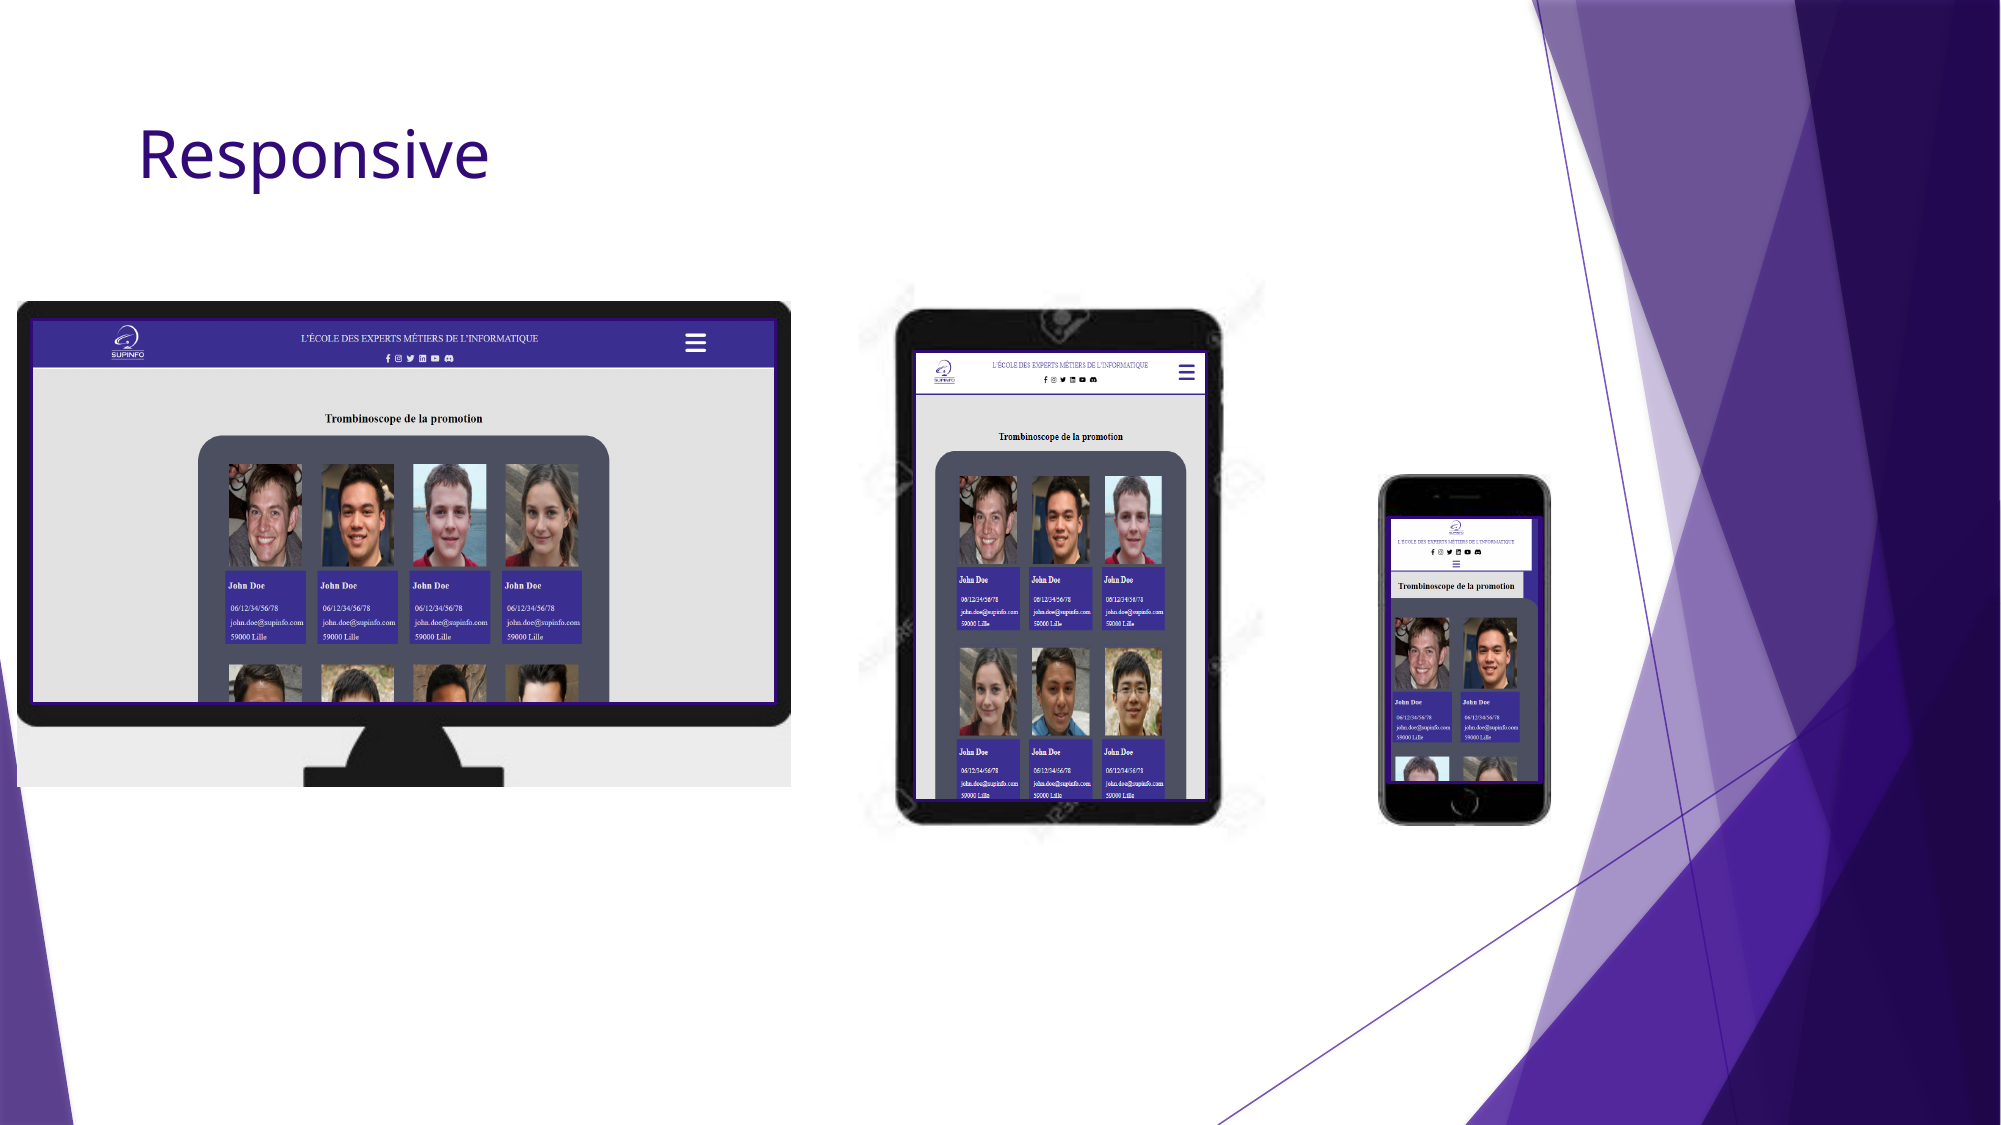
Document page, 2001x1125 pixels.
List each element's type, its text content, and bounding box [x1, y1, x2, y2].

picture [840, 273, 1278, 852]
picture [16, 300, 791, 787]
text_box Responsive [122, 104, 525, 200]
picture [1377, 473, 1552, 827]
